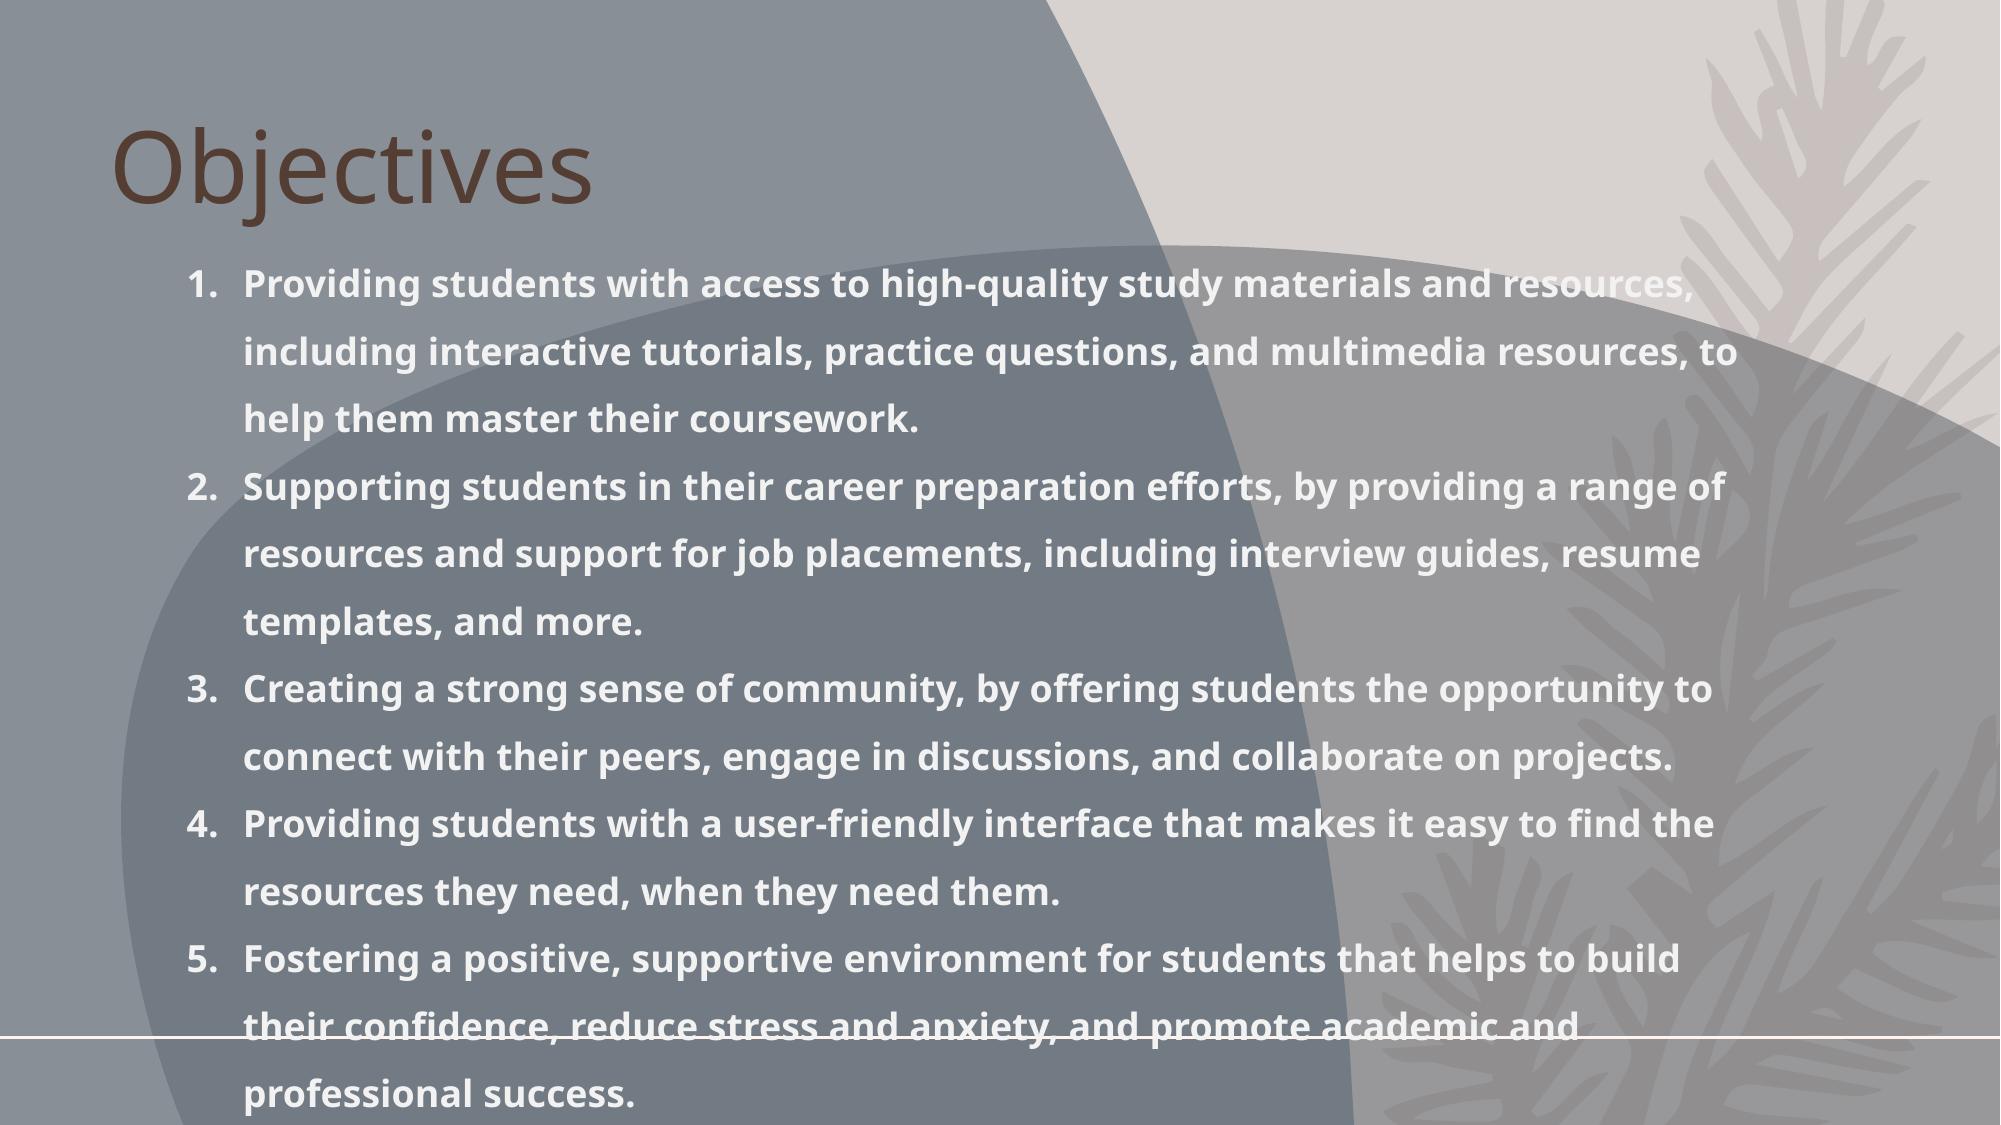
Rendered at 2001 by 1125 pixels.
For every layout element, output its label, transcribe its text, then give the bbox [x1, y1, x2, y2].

text_box Providing students with access to high-quality study materials and resources, including interactive tutorials, practice questions, and multimedia resources, to help them master their coursework. Supporting students in their career preparation efforts, by providing a range of resources and support for job placements, including interview guides, resume templates, and more. Creating a strong sense of community, by offering students the opportunity to connect with their peers, engage in discussions, and collaborate on projects. Providing students with a user-friendly interface that makes it easy to find the resources they need, when they need them. Fostering a positive, supportive environment for students that helps to build their confidence, reduce stress and anxiety, and promote academic and professional success. Positioning Campverse as the go-to platform for students seeking to reach their full potential, by providing industry-leading resources and support. [171, 230, 1786, 1125]
title Objectives [94, 115, 1820, 227]
